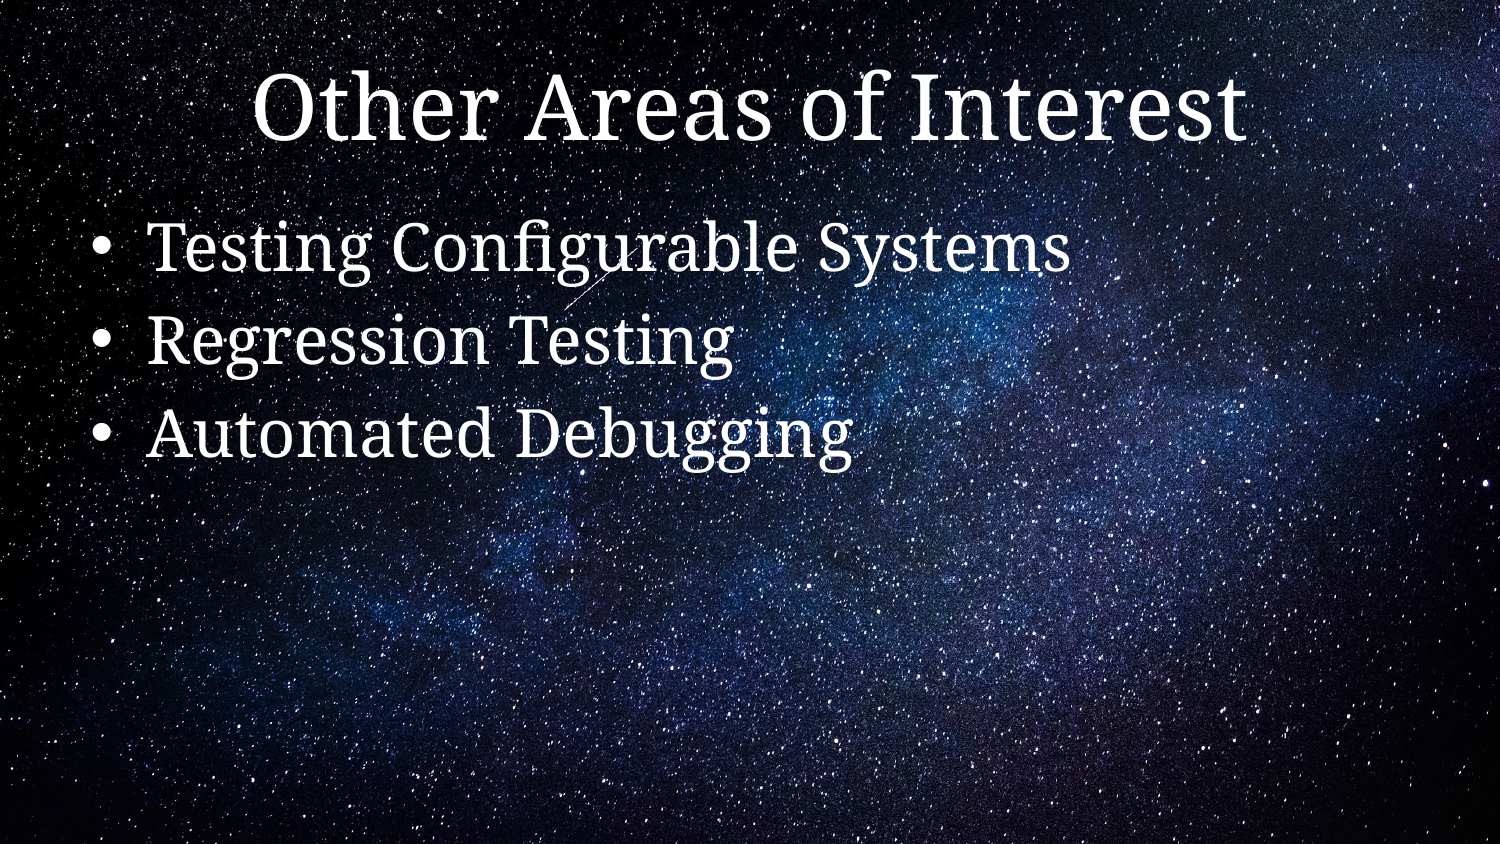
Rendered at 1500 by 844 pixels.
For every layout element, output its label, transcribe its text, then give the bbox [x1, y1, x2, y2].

picture [0, 0, 1500, 844]
title Other Areas of Interest [75, 33, 1425, 175]
list Testing Configurable Systems Regression Testing Automated Debugging [75, 196, 1425, 754]
